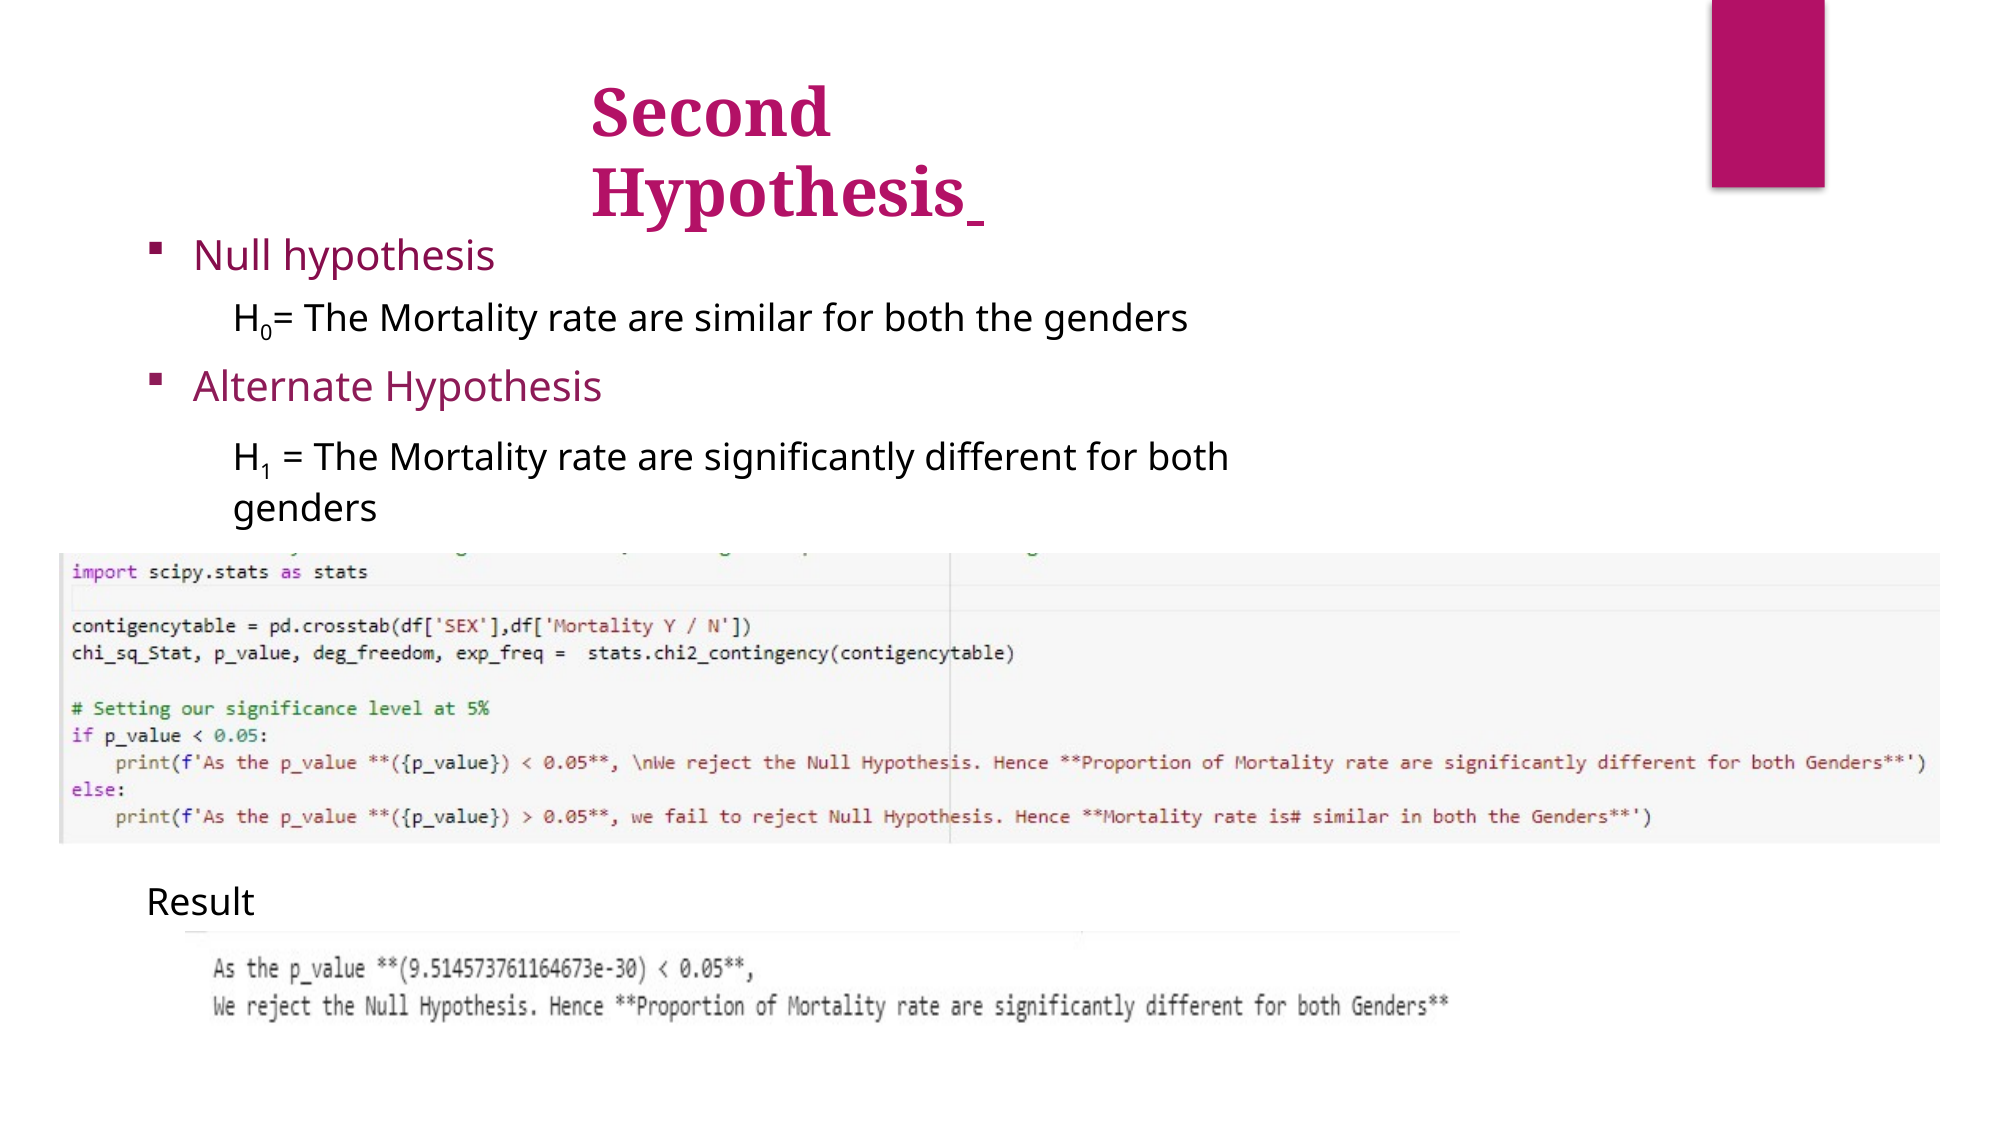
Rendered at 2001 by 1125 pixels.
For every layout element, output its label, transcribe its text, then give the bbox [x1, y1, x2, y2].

picture [59, 553, 1941, 847]
text_box Alternate Hypothesis [131, 352, 700, 417]
text_box Result [131, 870, 273, 931]
picture [185, 930, 1460, 1044]
text_box H1 = The Mortality rate are significantly different for both genders [217, 425, 1297, 536]
text_box H0= The Mortality rate are similar for both the genders [217, 286, 1347, 353]
text_box Second Hypothesis [576, 62, 1227, 237]
text_box Null hypothesis [131, 221, 577, 286]
